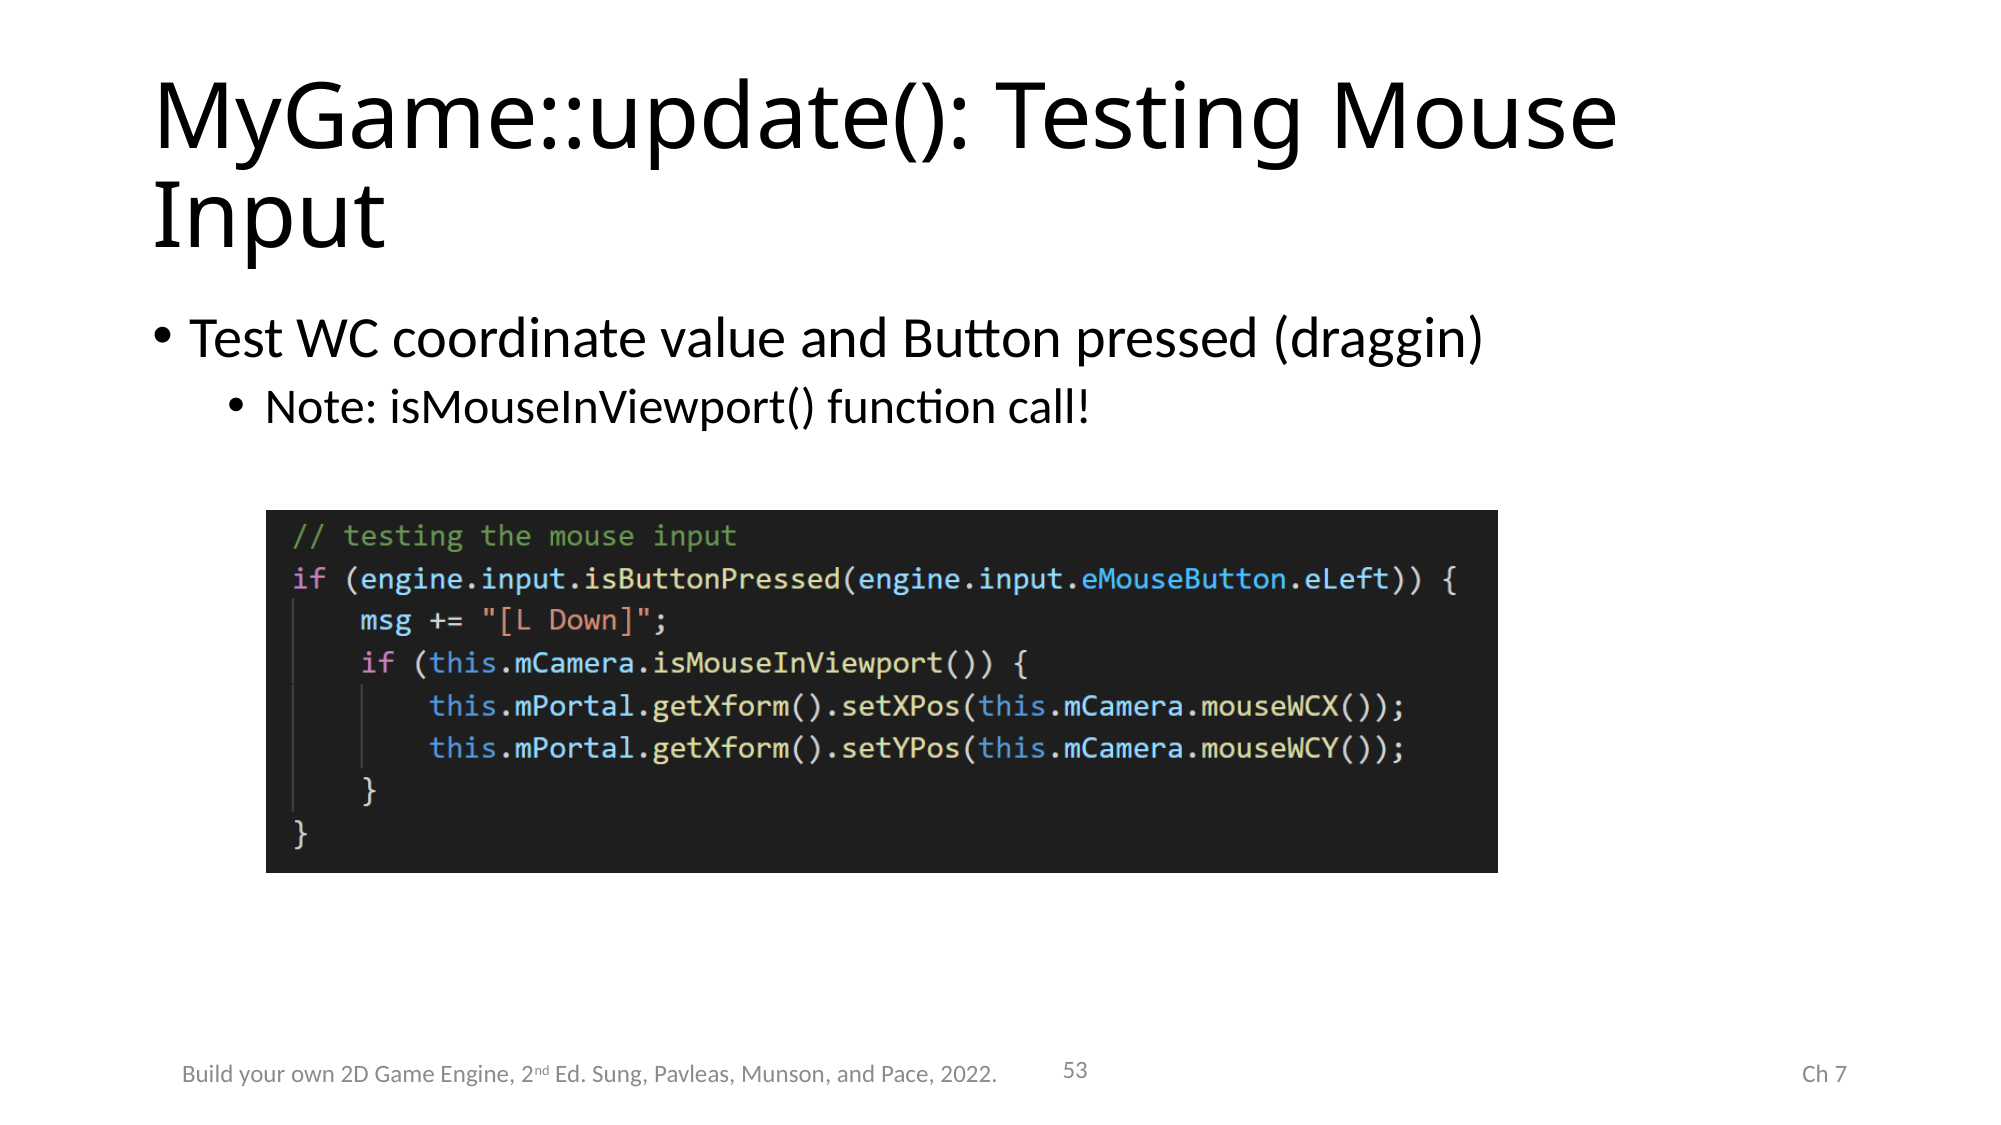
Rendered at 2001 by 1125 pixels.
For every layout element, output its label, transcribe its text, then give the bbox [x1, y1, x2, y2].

list Test WC coordinate value and Button pressed (draggin) Note: isMouseInViewport() function call! [137, 299, 1863, 1014]
picture [266, 510, 1498, 873]
title MyGame::update(): Testing Mouse Input [137, 59, 1863, 278]
